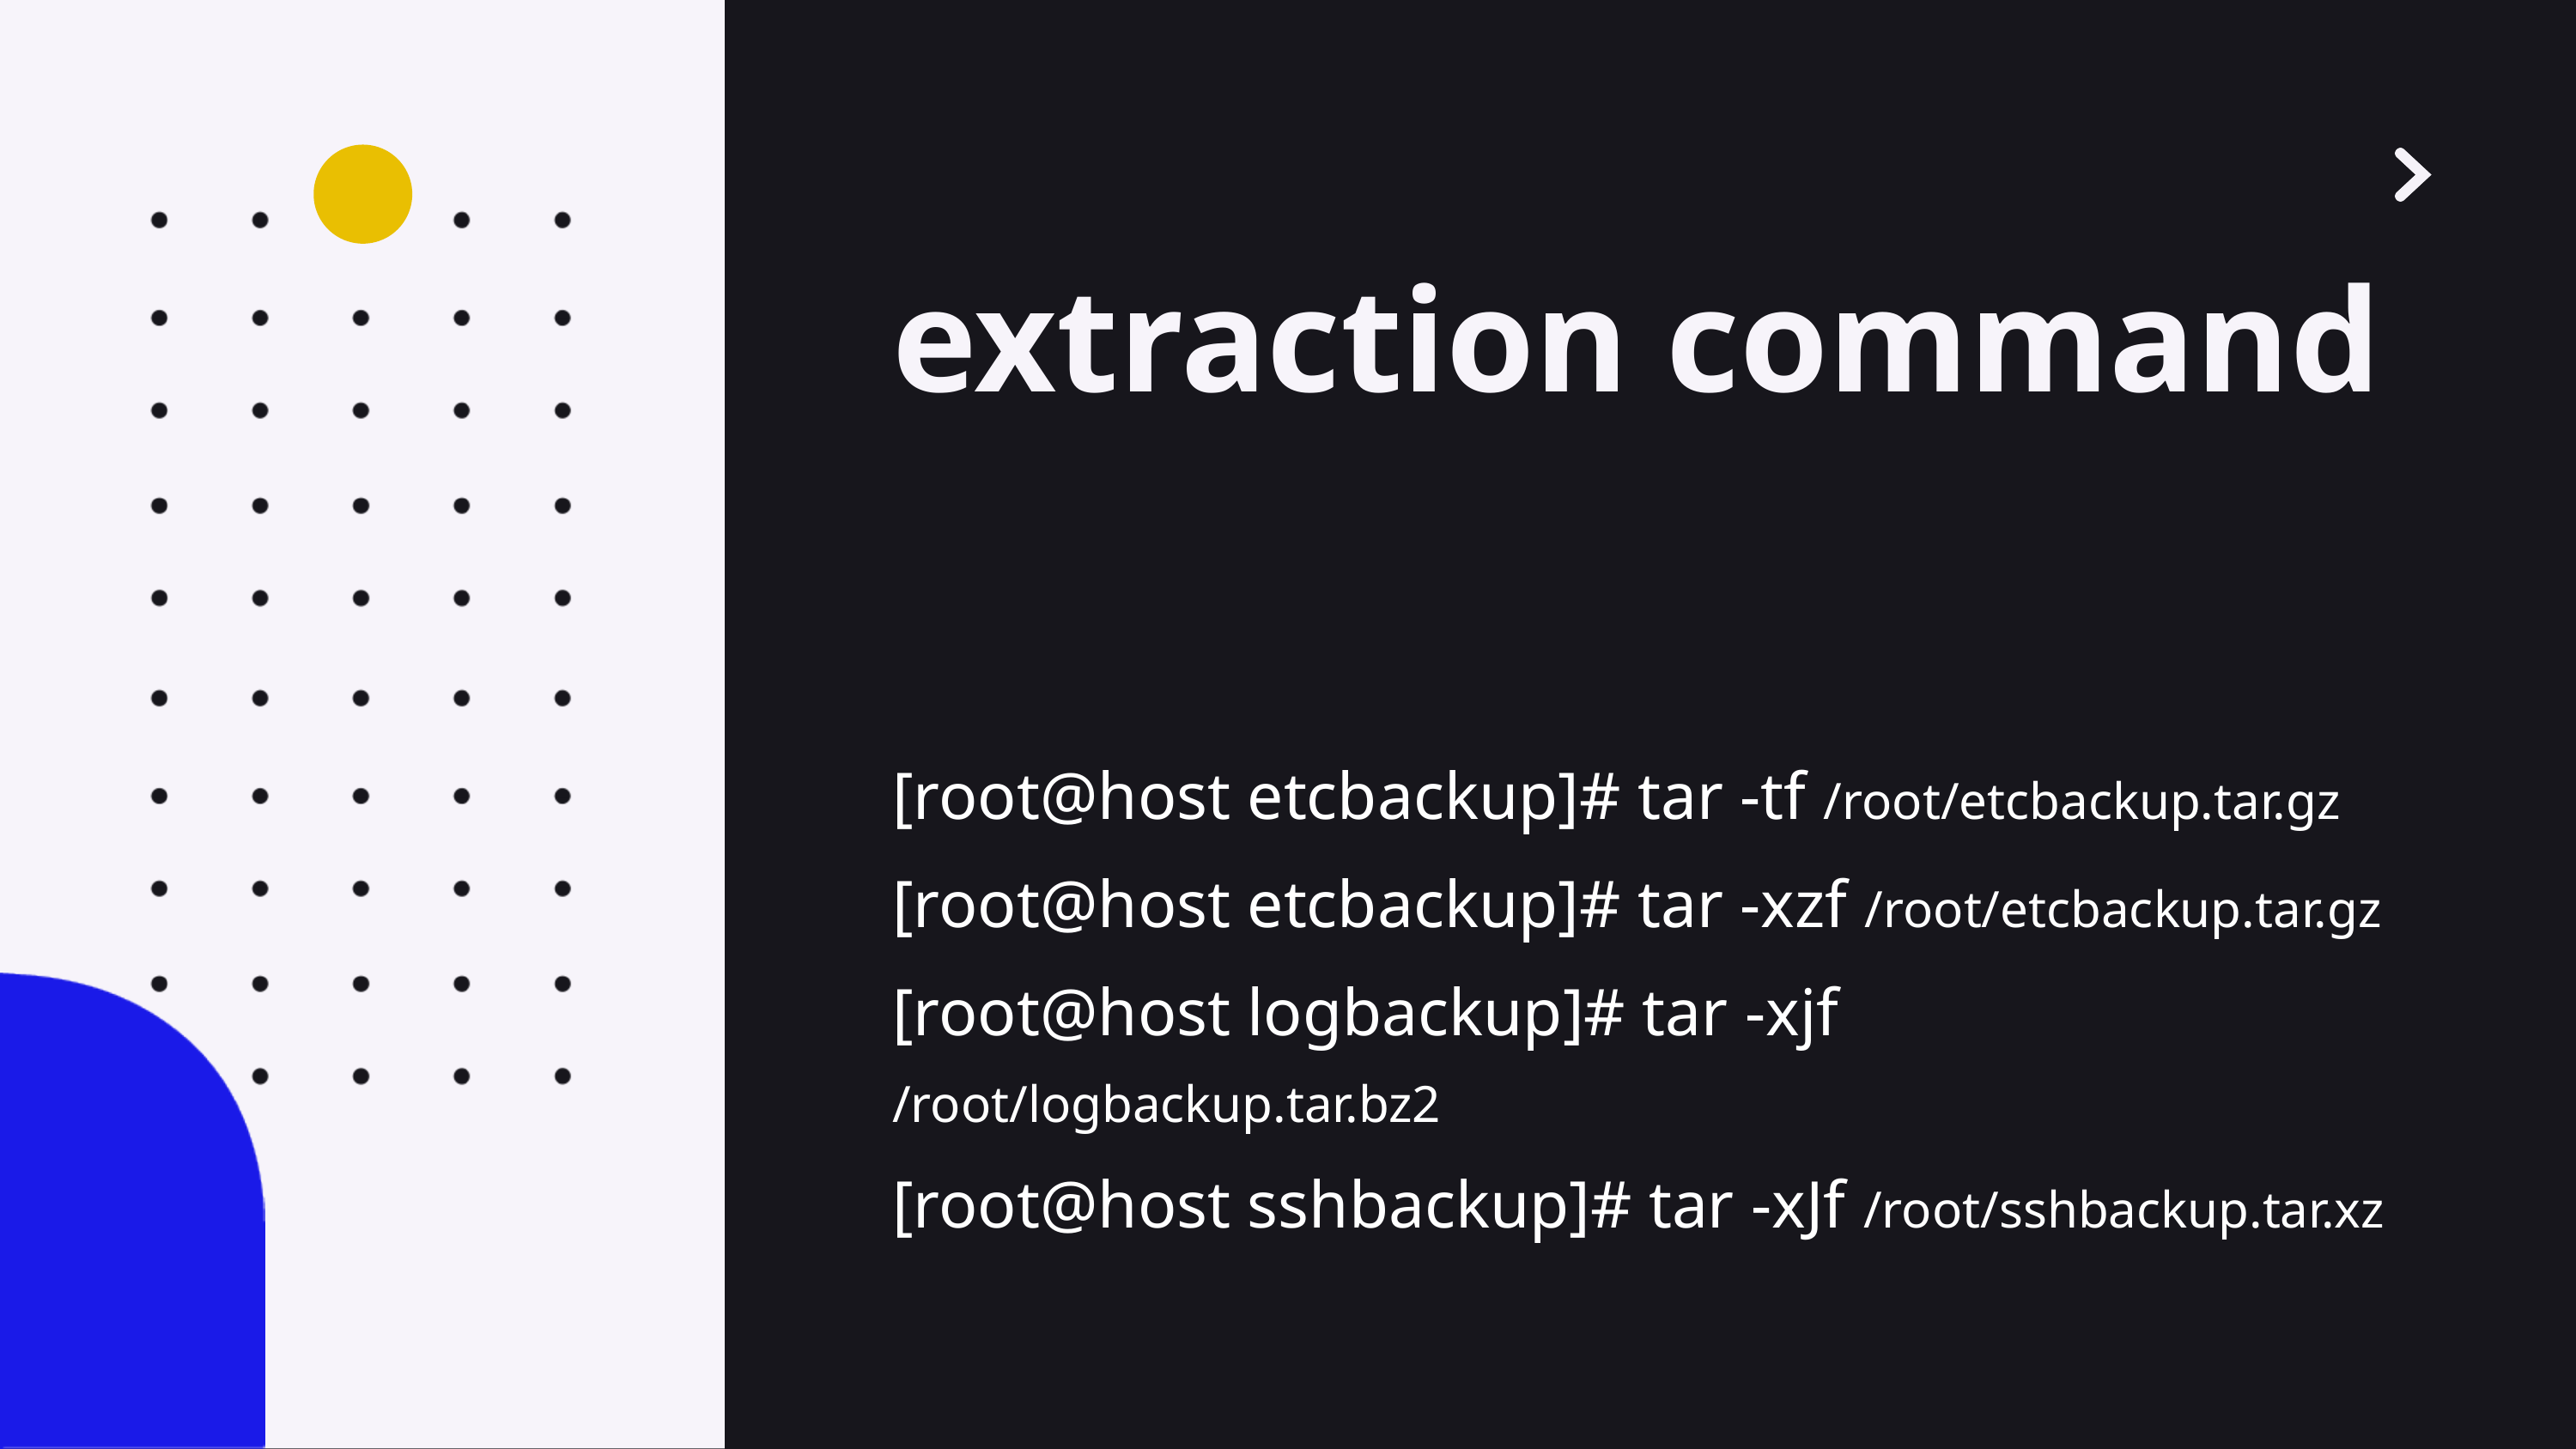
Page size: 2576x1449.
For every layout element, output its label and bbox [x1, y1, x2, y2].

text_box [0, 0, 725, 1449]
text_box [891, 214, 2396, 1161]
picture [0, 683, 581, 1449]
text_box [313, 144, 413, 204]
picture [144, 205, 581, 612]
picture [2394, 148, 2432, 202]
